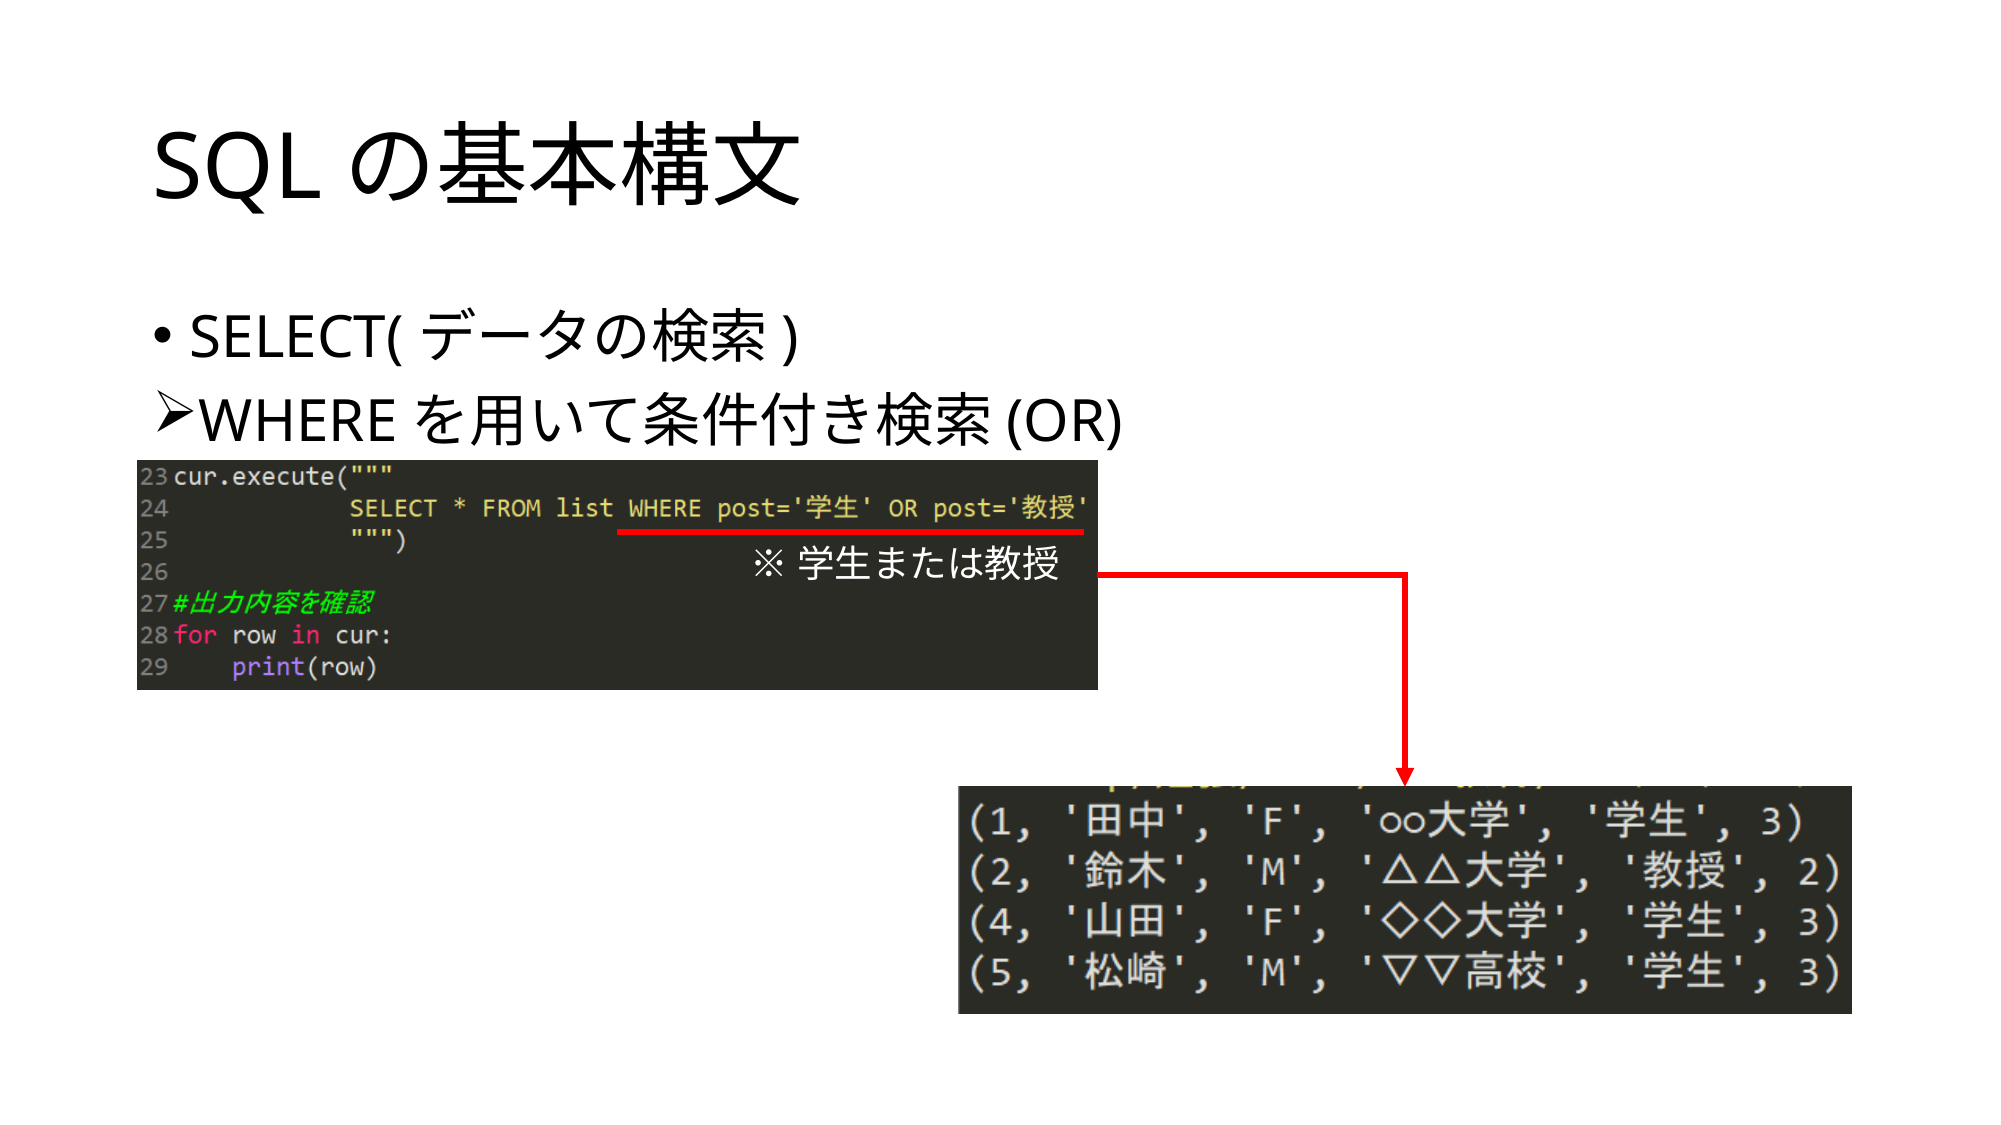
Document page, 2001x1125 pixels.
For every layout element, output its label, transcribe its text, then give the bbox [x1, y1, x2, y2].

title SQLの基本構文 [137, 59, 1863, 278]
picture [958, 786, 1852, 1014]
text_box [1097, 575, 1405, 787]
picture [137, 460, 1098, 690]
list SELECT(データの検索) WHEREを用いて条件付き検索(OR) [137, 299, 1863, 1014]
